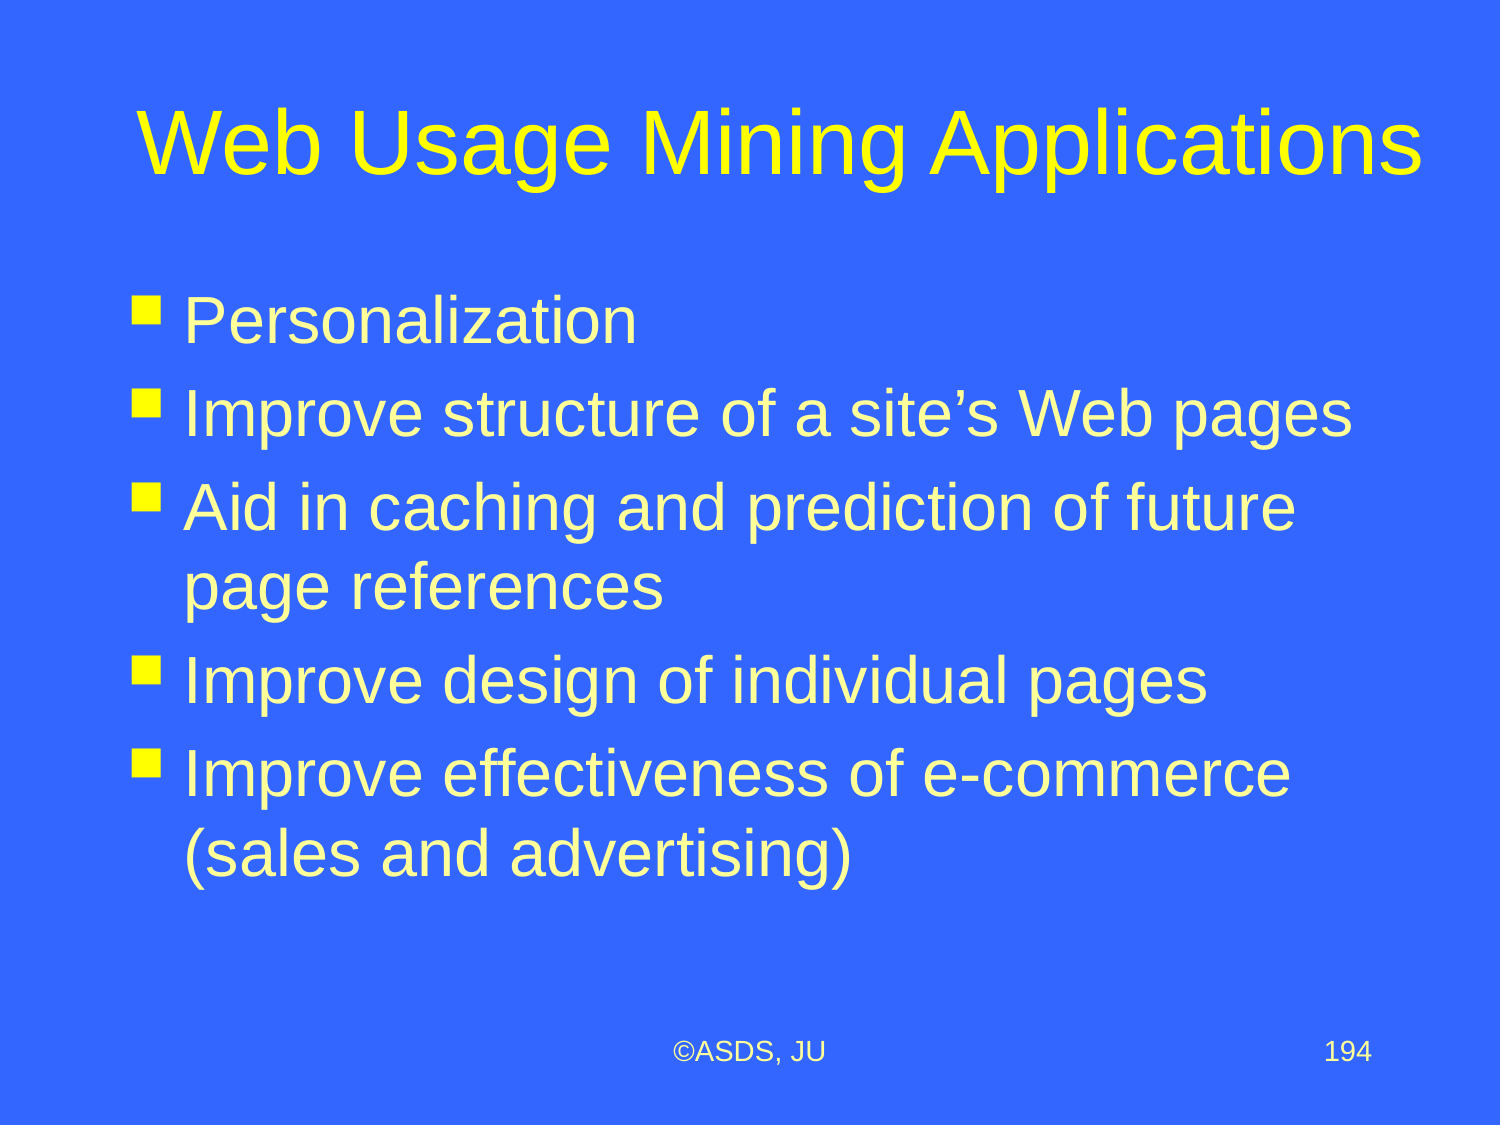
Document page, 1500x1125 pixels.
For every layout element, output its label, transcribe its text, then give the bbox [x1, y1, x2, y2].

footer ©ASDS, JU [511, 1024, 988, 1101]
slide_number 194 [1074, 1024, 1388, 1101]
list Personalization Improve structure of a site’s Web pages Aid in caching and prediction of future page references Improve design of individual pages Improve effectiveness of e-commerce (sales and advertising) [111, 268, 1388, 1001]
title Web Usage Mining Applications [112, 37, 1451, 238]
